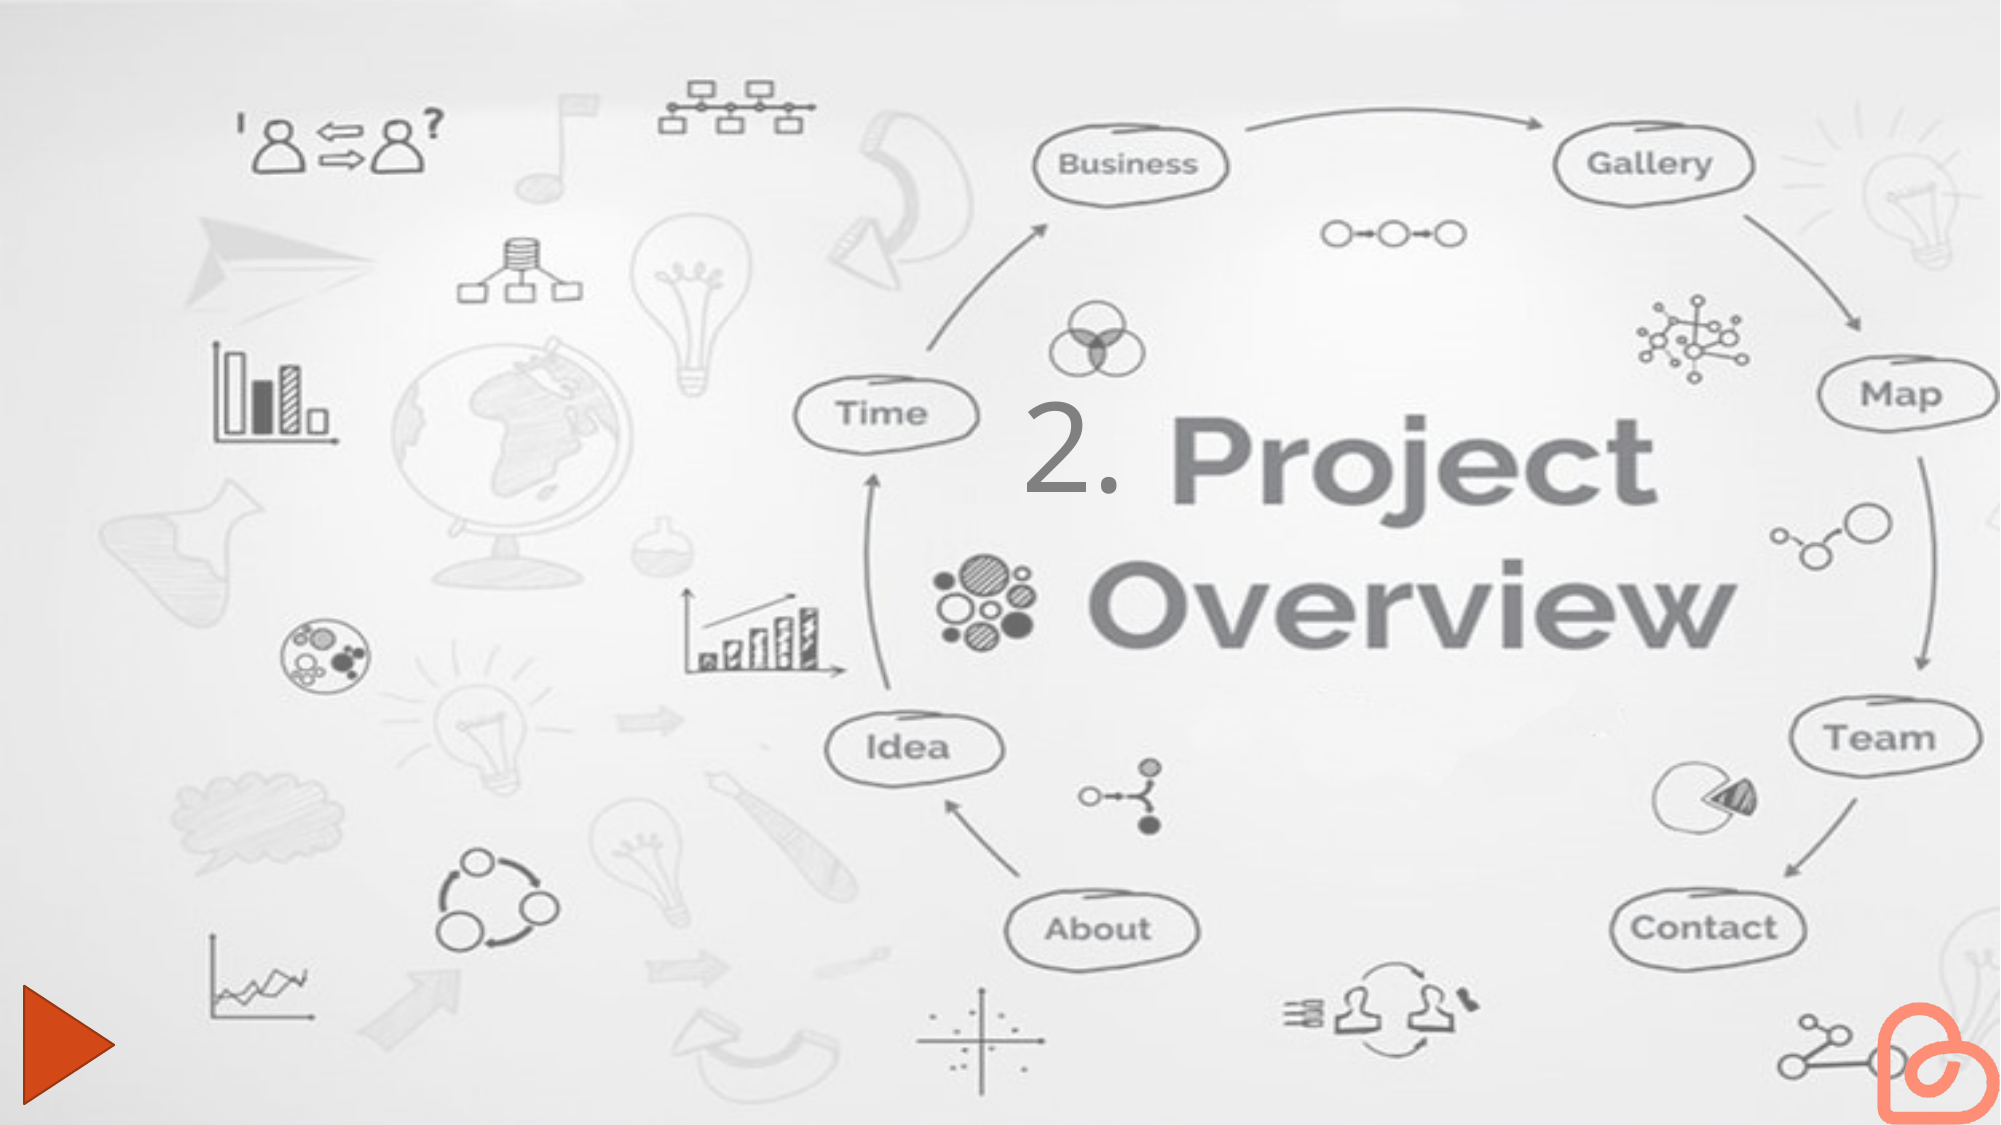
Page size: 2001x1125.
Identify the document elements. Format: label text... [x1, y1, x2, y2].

text_box [23, 984, 116, 1106]
text_box 2. [1006, 359, 1170, 525]
picture [1822, 955, 2000, 1125]
